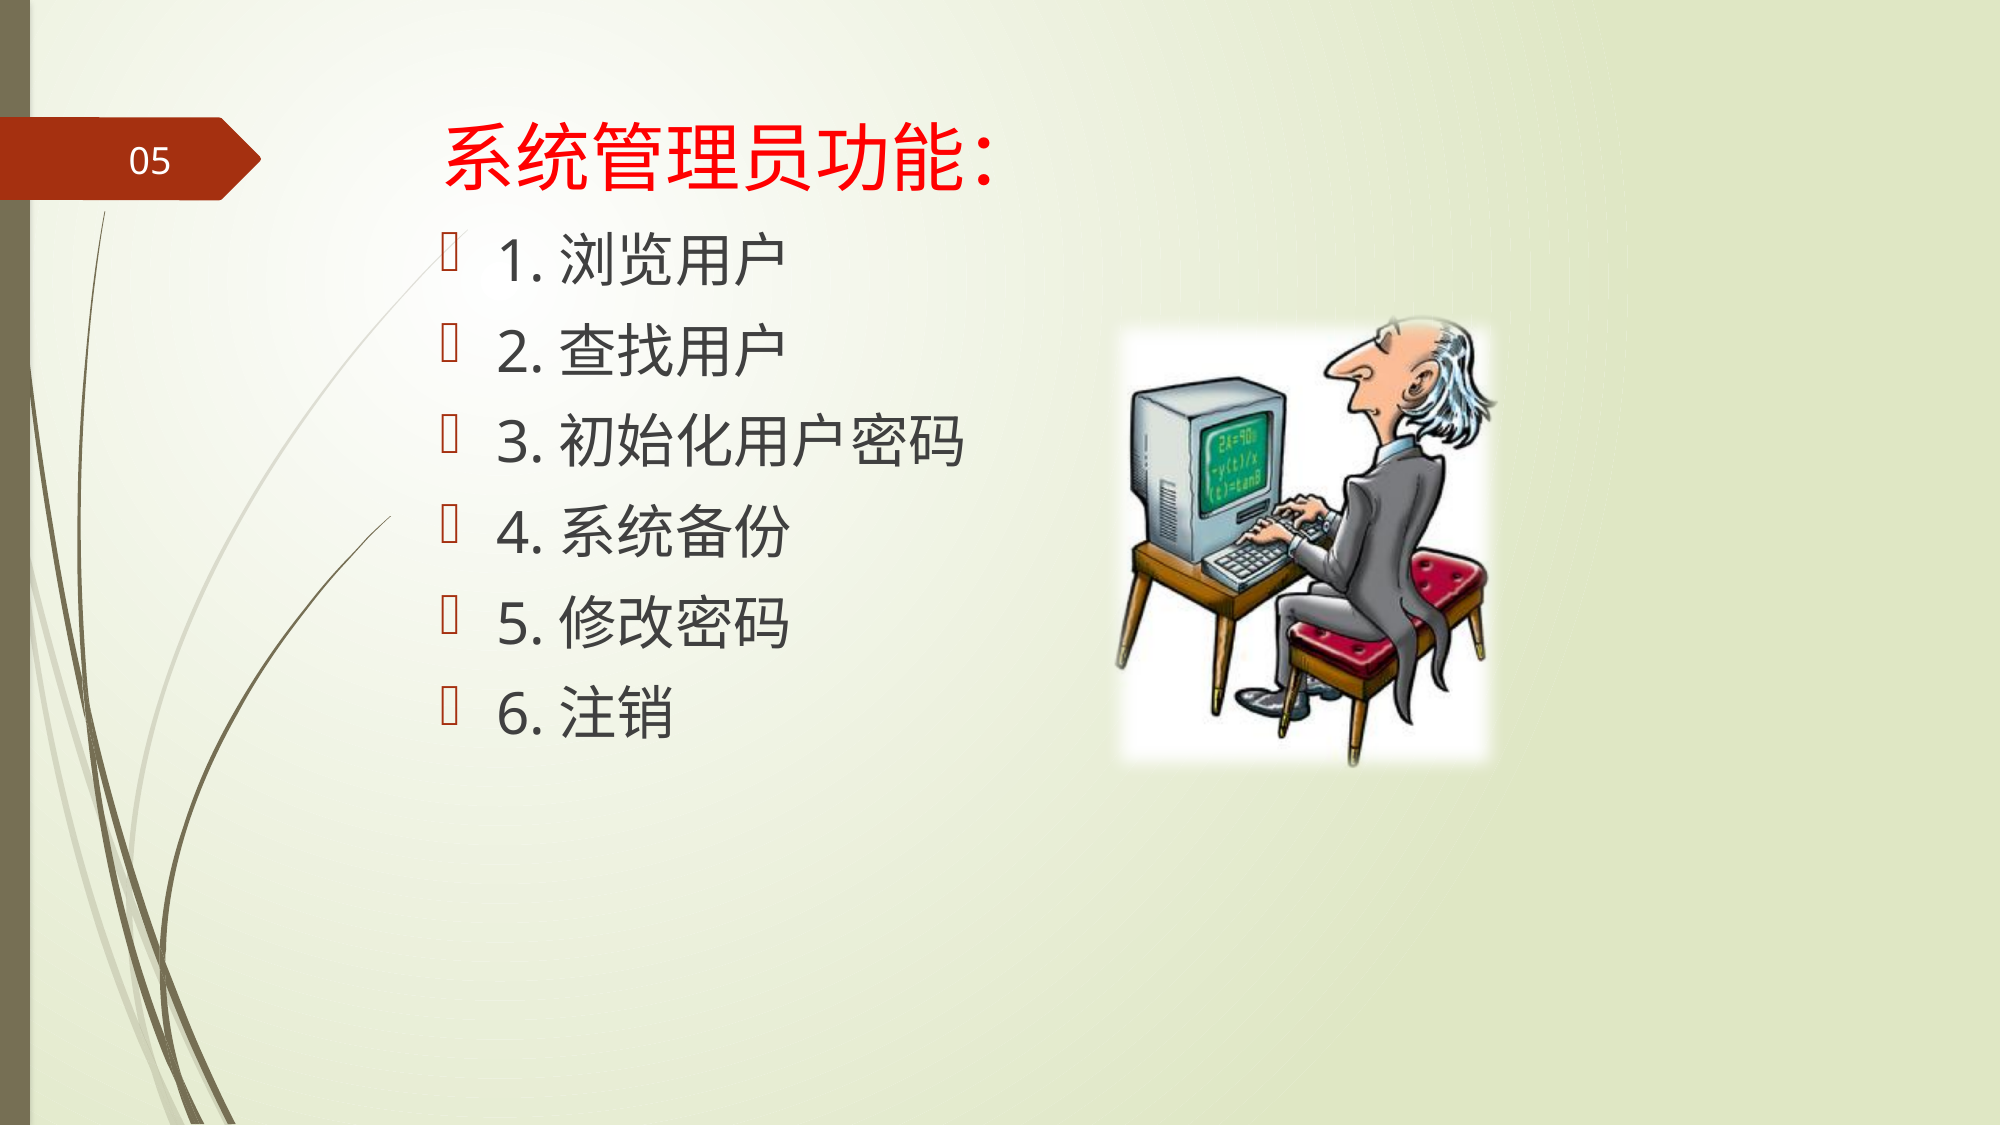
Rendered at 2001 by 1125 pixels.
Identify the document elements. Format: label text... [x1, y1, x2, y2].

list 1.浏览用户 2.查找用户 3.初始化用户密码 4.系统备份 5.修改密码 6.注销 [424, 215, 1888, 970]
picture [1101, 310, 1507, 780]
text_box 05 [85, 130, 215, 190]
title 系统管理员功能： [425, 102, 1888, 215]
